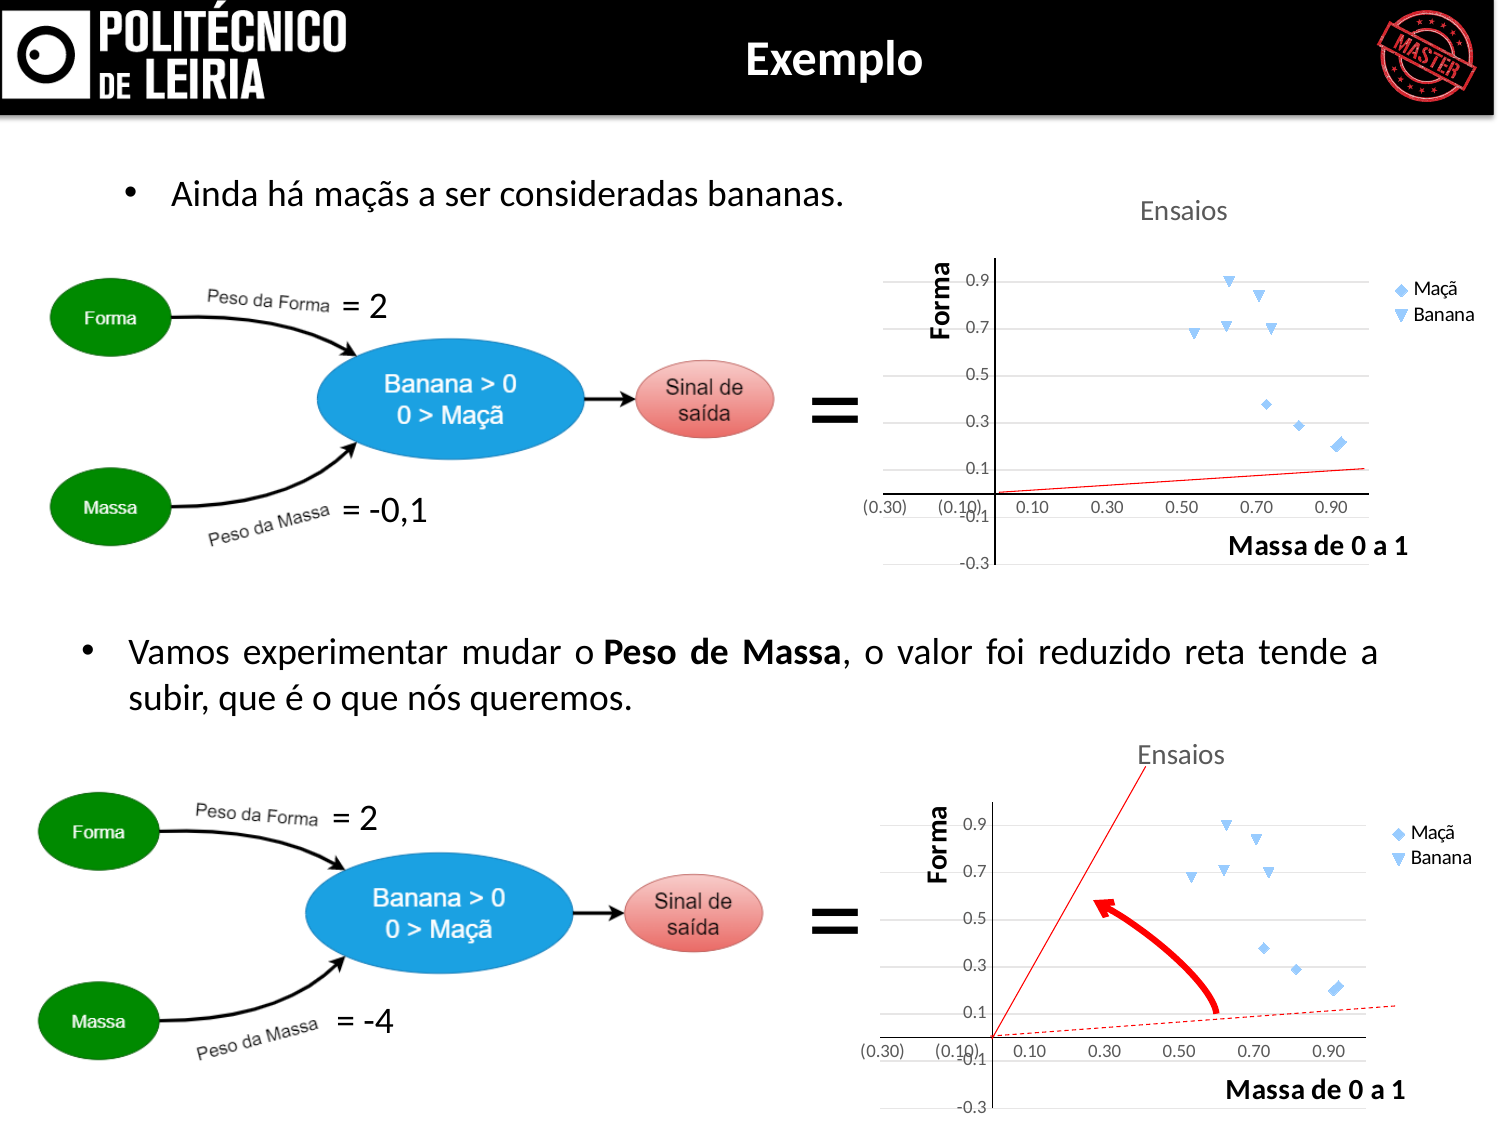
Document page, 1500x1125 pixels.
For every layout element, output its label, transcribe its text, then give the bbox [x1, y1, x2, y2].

text_box Vamos experimentar mudar o Peso de Massa, o valor foi reduzido reta tende a subir, que é o que nós queremos. [66, 610, 1394, 745]
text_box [998, 468, 1365, 493]
text_box Ainda há maçãs a ser consideradas bananas. [109, 152, 1437, 255]
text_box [987, 1005, 1396, 1037]
chart [773, 716, 1500, 1125]
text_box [991, 766, 1146, 1005]
picture [32, 770, 773, 1072]
picture [44, 255, 776, 558]
picture [0, 0, 1500, 136]
chart [776, 173, 1500, 605]
text_box Exemplo [489, 9, 1180, 120]
